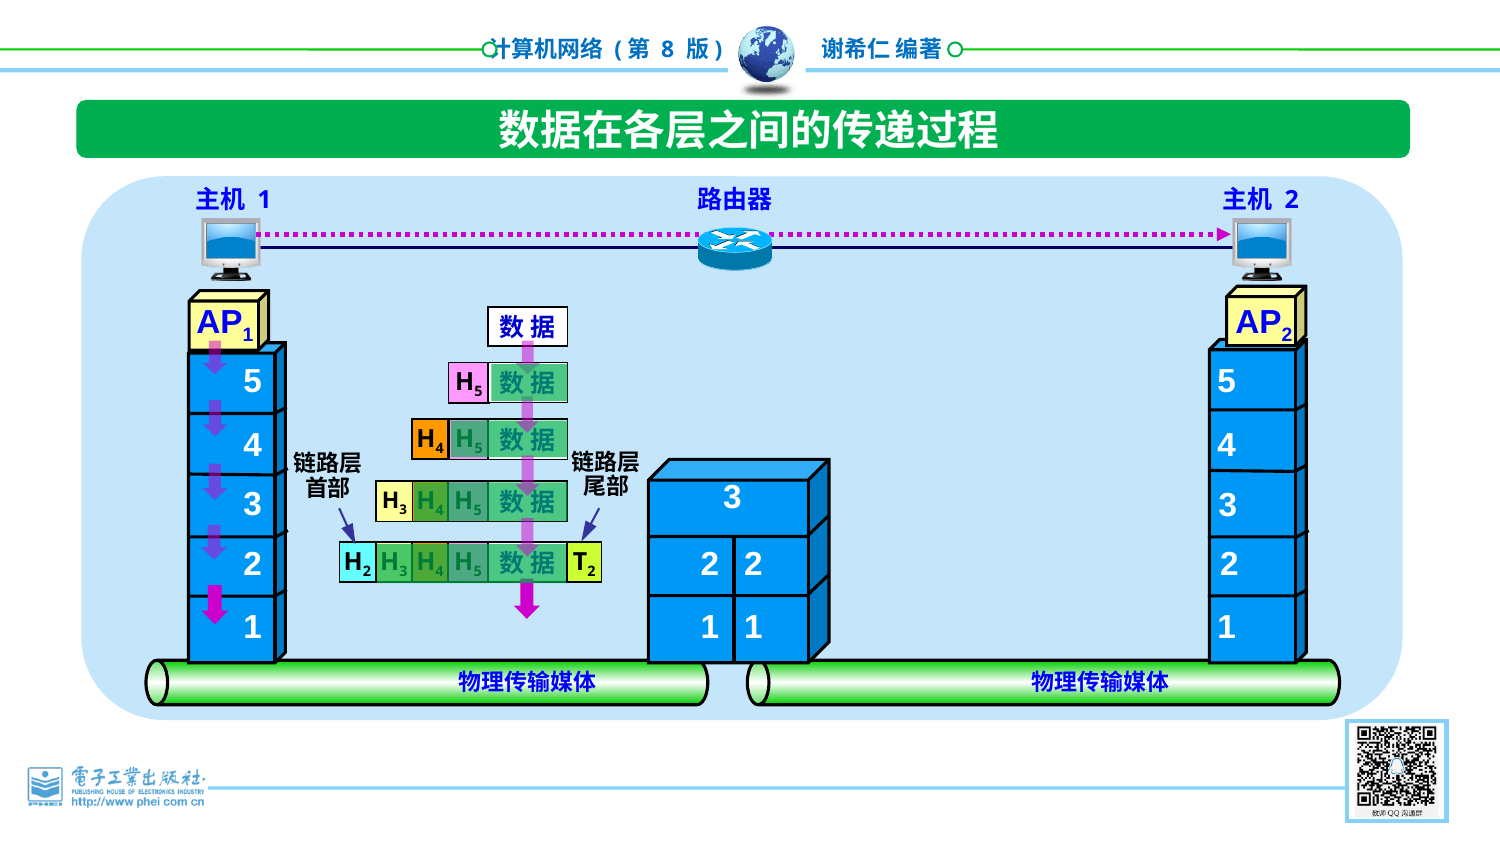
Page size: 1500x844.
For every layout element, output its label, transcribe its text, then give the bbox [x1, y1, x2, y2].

text_box [747, 660, 1340, 705]
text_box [277, 509, 378, 516]
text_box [555, 442, 657, 583]
text_box H5 [448, 383, 487, 394]
picture [1227, 214, 1296, 283]
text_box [277, 445, 378, 454]
picture [697, 259, 773, 271]
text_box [646, 459, 830, 663]
text_box [145, 660, 708, 705]
text_box 主机 2 [1208, 176, 1314, 221]
picture [697, 226, 773, 242]
picture [196, 214, 265, 283]
text_box 主机 1 [180, 176, 287, 221]
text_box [200, 578, 541, 625]
text_box H3 [383, 509, 406, 516]
picture [23, 764, 208, 809]
list 实体 (entity) ：表示任何可发送或接收信息的硬件或软件进程。 协议：控制两个对等实体进行通信的规则的集合。 在协议的控制下，两个对等实体间的通信使得本层能够向上一层提供服务。 要实现本层协议，还需要使用下层所提供的服务。 [193, 221, 1226, 290]
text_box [200, 517, 540, 560]
text_box 物理传输媒体 [1016, 660, 1185, 703]
text_box 数 据 [487, 306, 568, 346]
picture [737, 242, 759, 250]
text_box 路由器 [682, 176, 788, 221]
text_box 物理传输媒体 [443, 660, 612, 703]
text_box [1201, 285, 1309, 663]
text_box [383, 541, 550, 583]
text_box H4 [411, 445, 443, 454]
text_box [202, 396, 539, 437]
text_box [202, 455, 540, 501]
picture [712, 241, 732, 251]
text_box [489, 362, 569, 403]
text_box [277, 568, 378, 576]
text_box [180, 290, 289, 663]
picture [713, 232, 734, 238]
picture [1355, 724, 1438, 817]
picture [736, 24, 796, 99]
text_box [79, 174, 1405, 723]
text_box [448, 418, 568, 460]
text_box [202, 340, 540, 375]
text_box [411, 480, 550, 522]
list 数据在各层之间的传递过程 [204, 99, 1293, 158]
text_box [748, 670, 767, 674]
picture [738, 232, 758, 239]
